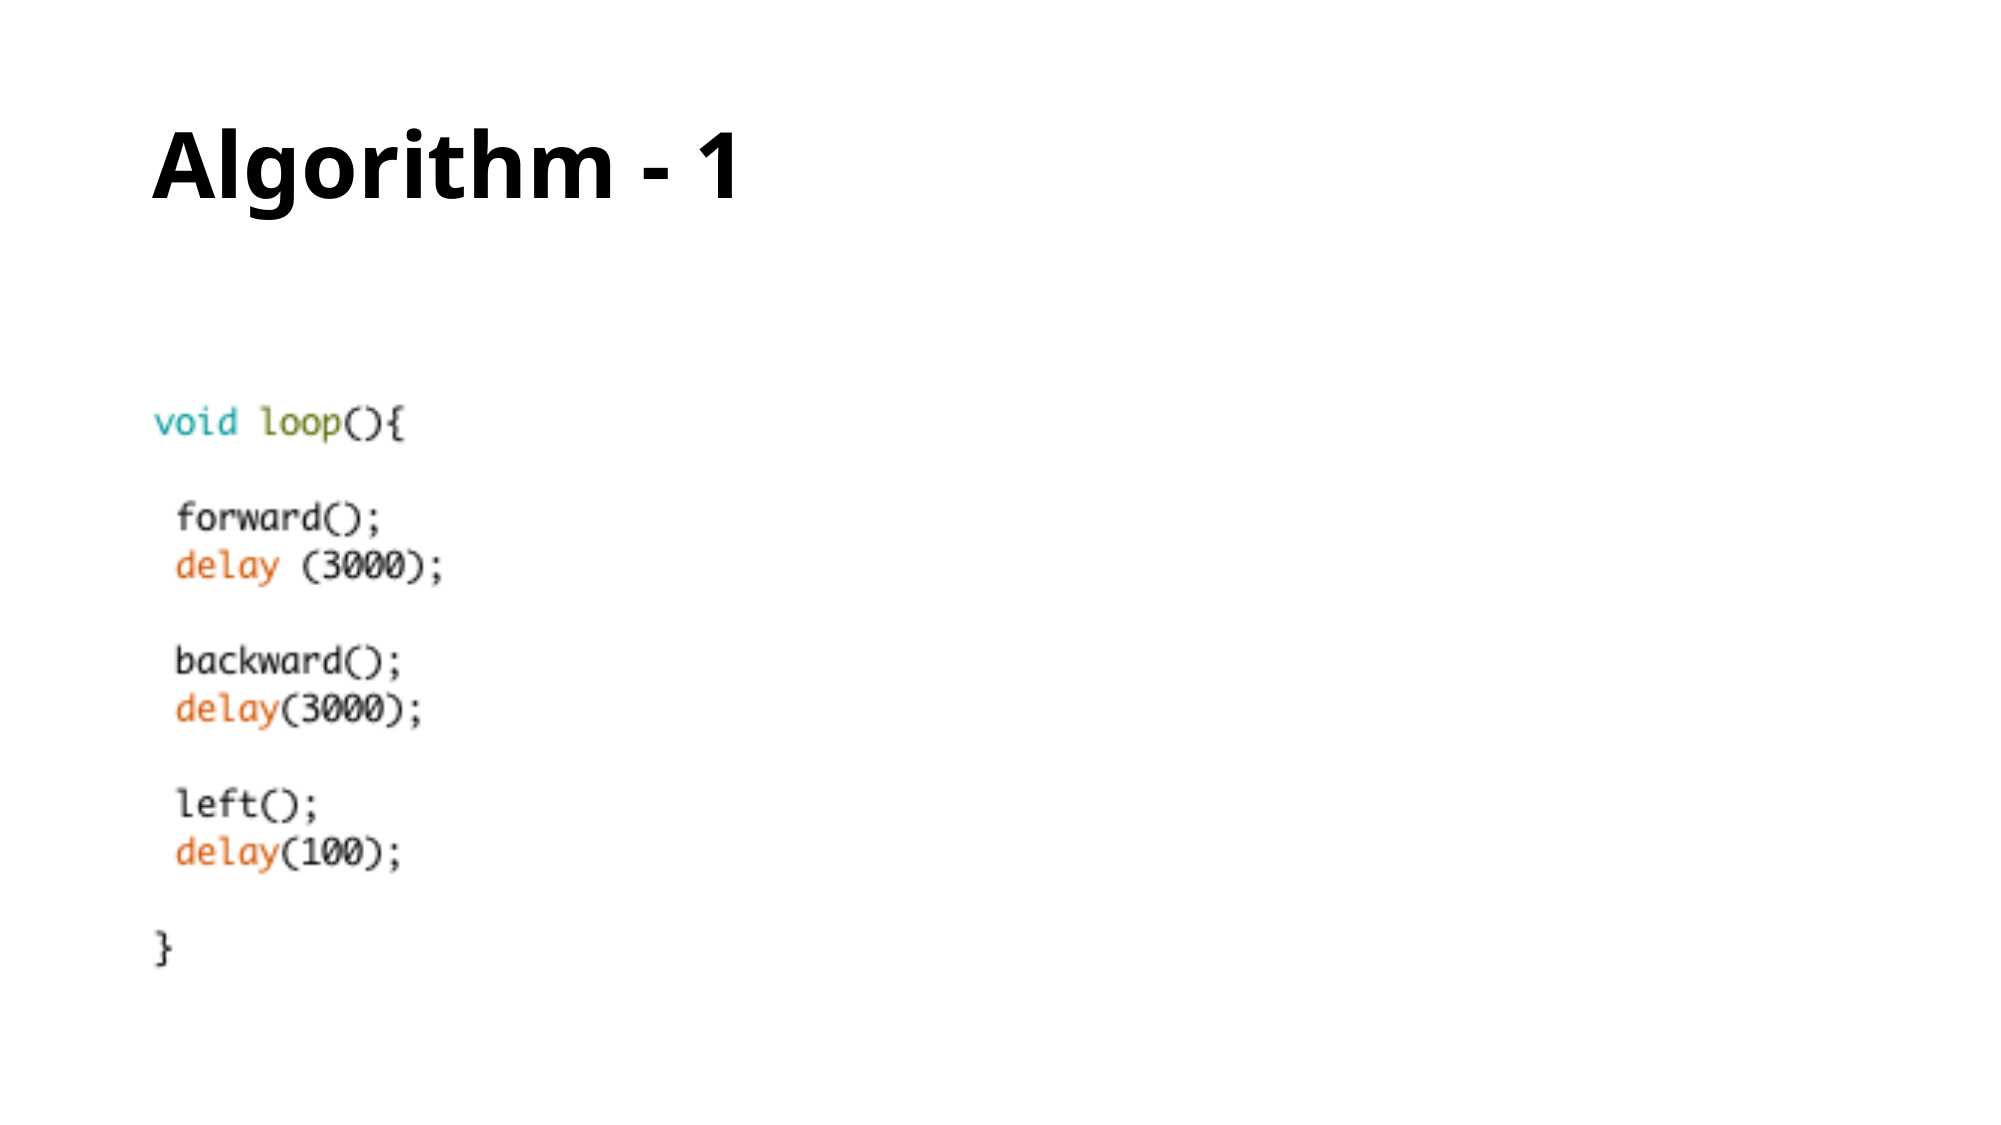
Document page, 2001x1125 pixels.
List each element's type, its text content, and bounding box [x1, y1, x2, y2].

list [137, 391, 567, 988]
title Algorithm - 1 [137, 59, 1863, 278]
